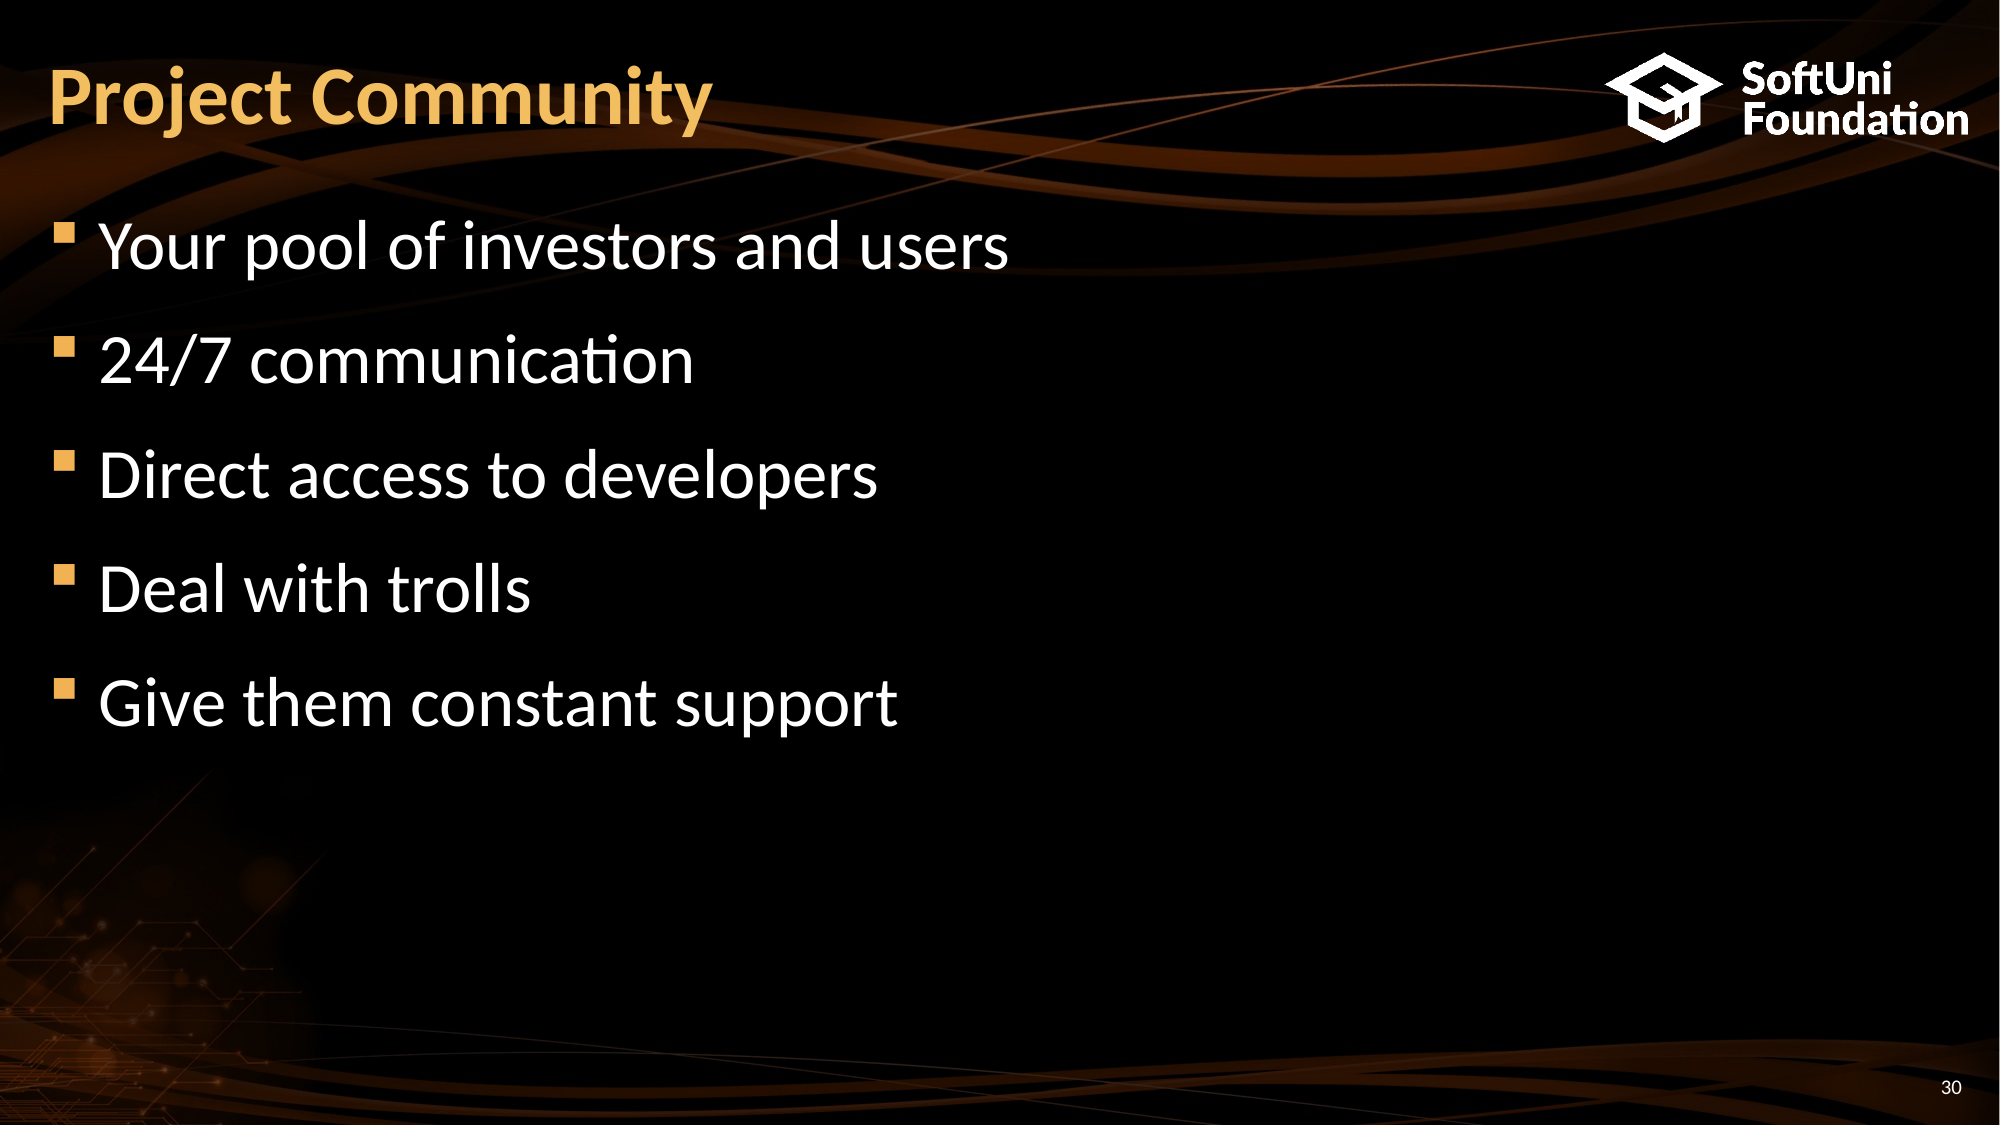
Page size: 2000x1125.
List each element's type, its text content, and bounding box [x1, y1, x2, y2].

title Project Community [30, 6, 1602, 189]
list Your pool of investors and users 24/7 communication Direct access to developers Deal with trolls Give them constant support [31, 188, 1968, 1103]
picture [0, 0, 2000, 1125]
